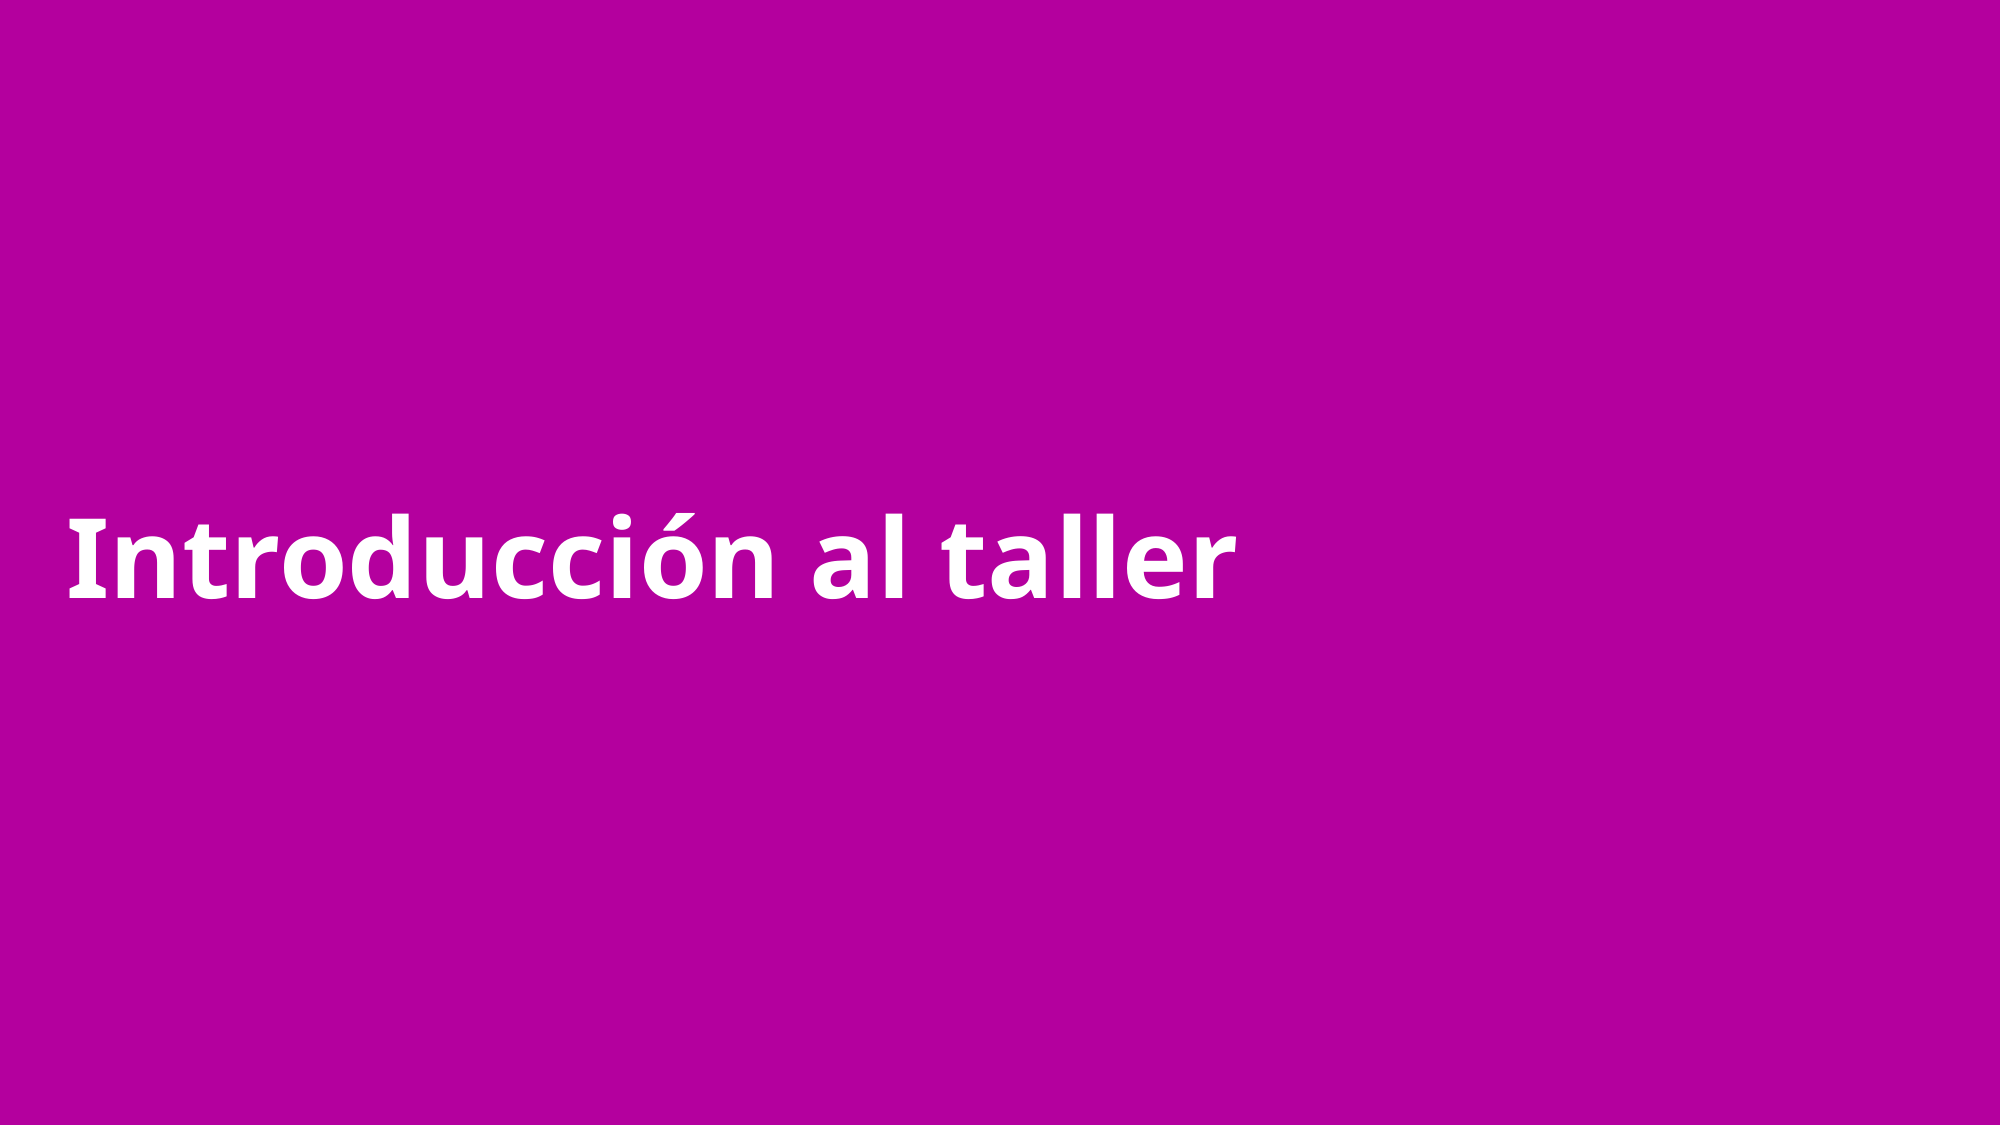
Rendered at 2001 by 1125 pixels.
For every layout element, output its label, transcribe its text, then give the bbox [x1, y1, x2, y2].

title Introducción al taller [44, 483, 1954, 642]
